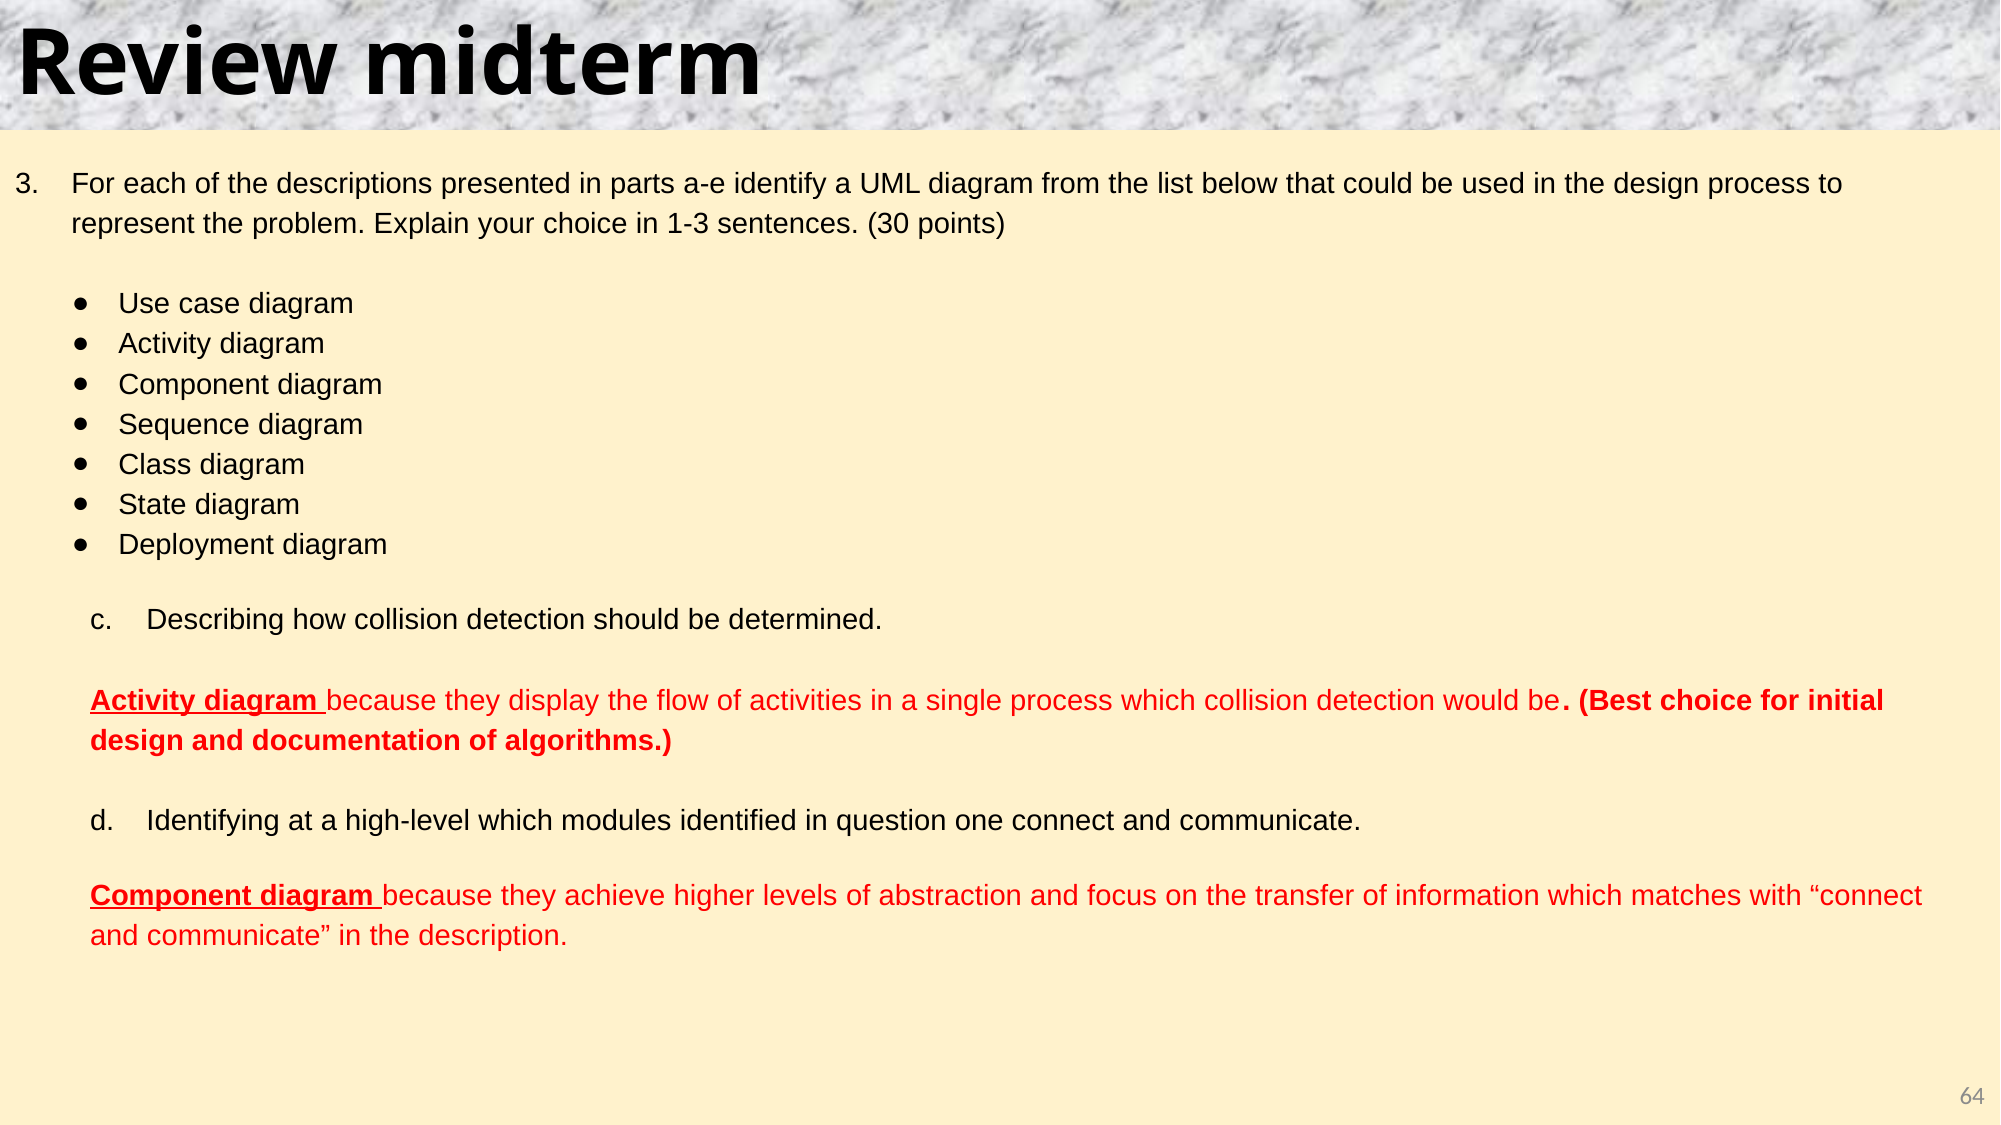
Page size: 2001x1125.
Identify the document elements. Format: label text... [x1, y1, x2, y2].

slide_number 64 [1550, 1065, 2000, 1125]
text_box For each of the descriptions presented in parts a-e identify a UML diagram from the list below that could be used in the design process to represent the problem. Explain your choice in 1-3 sentences. (30 points) Use case diagram Activity diagram Component diagram Sequence diagram Class diagram State diagram Deployment diagram Describing how collision detection should be determined. Activity diagram because they display the flow of activities in a single process which collision detection would be. (Best choice for initial design and documentation of algorithms.) Identifying at a high-level which modules identified in question one connect and communicate. Component diagram because they achieve higher levels of abstraction and focus on the transfer of information which matches with “connect and communicate” in the description. [0, 151, 1966, 995]
title Review midterm [0, 0, 2000, 130]
